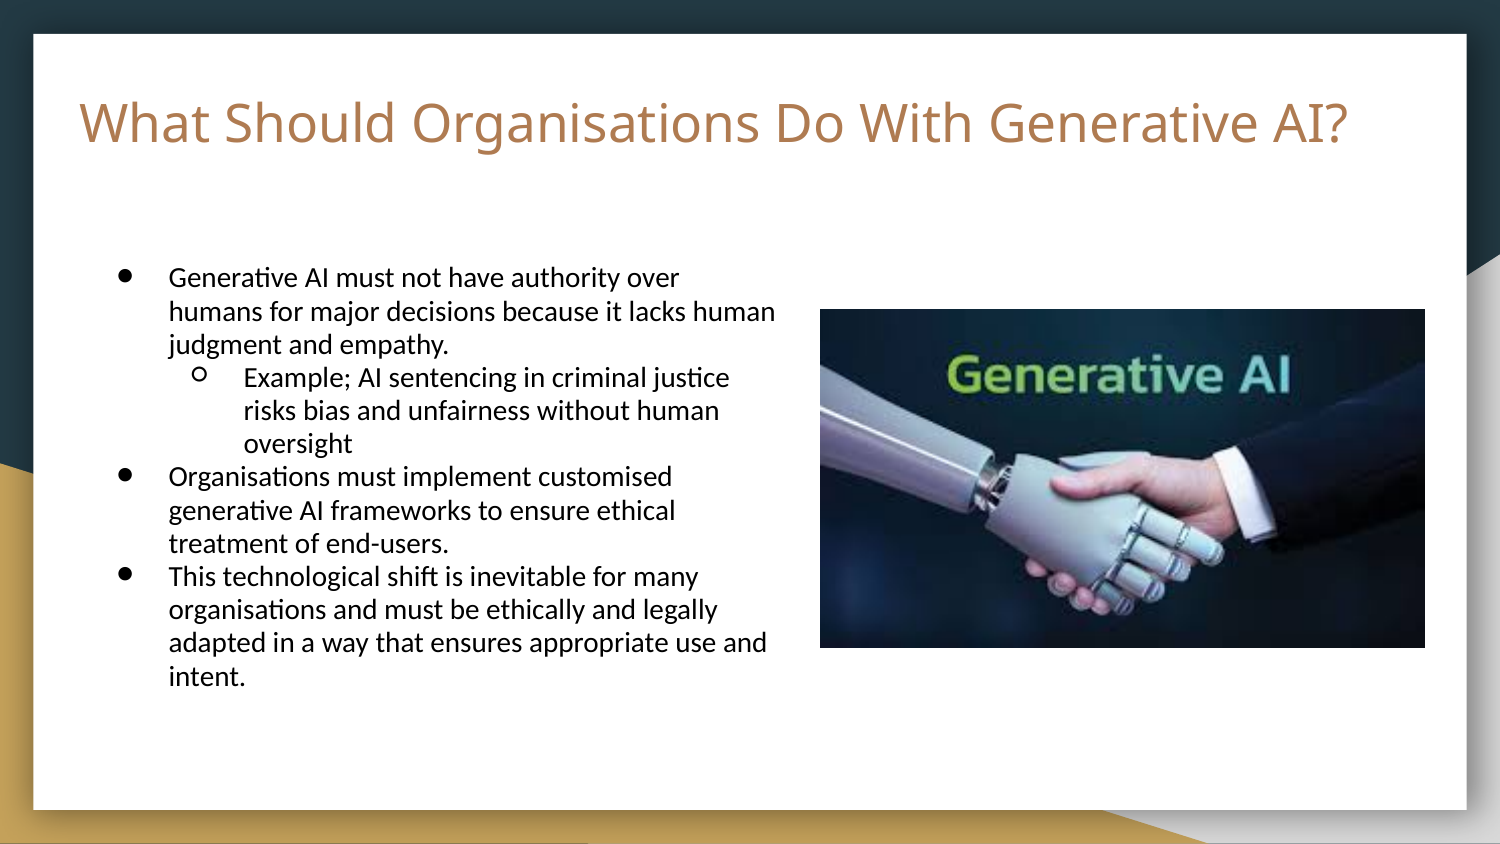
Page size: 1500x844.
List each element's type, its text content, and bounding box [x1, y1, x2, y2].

list Generative AI must not have authority over humans for major decisions because it lacks human judgment and empathy. Example; AI sentencing in criminal justice risks bias and unfairness without human oversight Organisations must implement customised generative AI frameworks to ensure ethical treatment of end-users. This technological shift is inevitable for many organisations and must be ethically and legally adapted in a way that ensures appropriate use and intent. [78, 246, 797, 712]
title What Should Organisations Do With Generative AI? [64, 74, 1436, 181]
picture [820, 309, 1425, 649]
